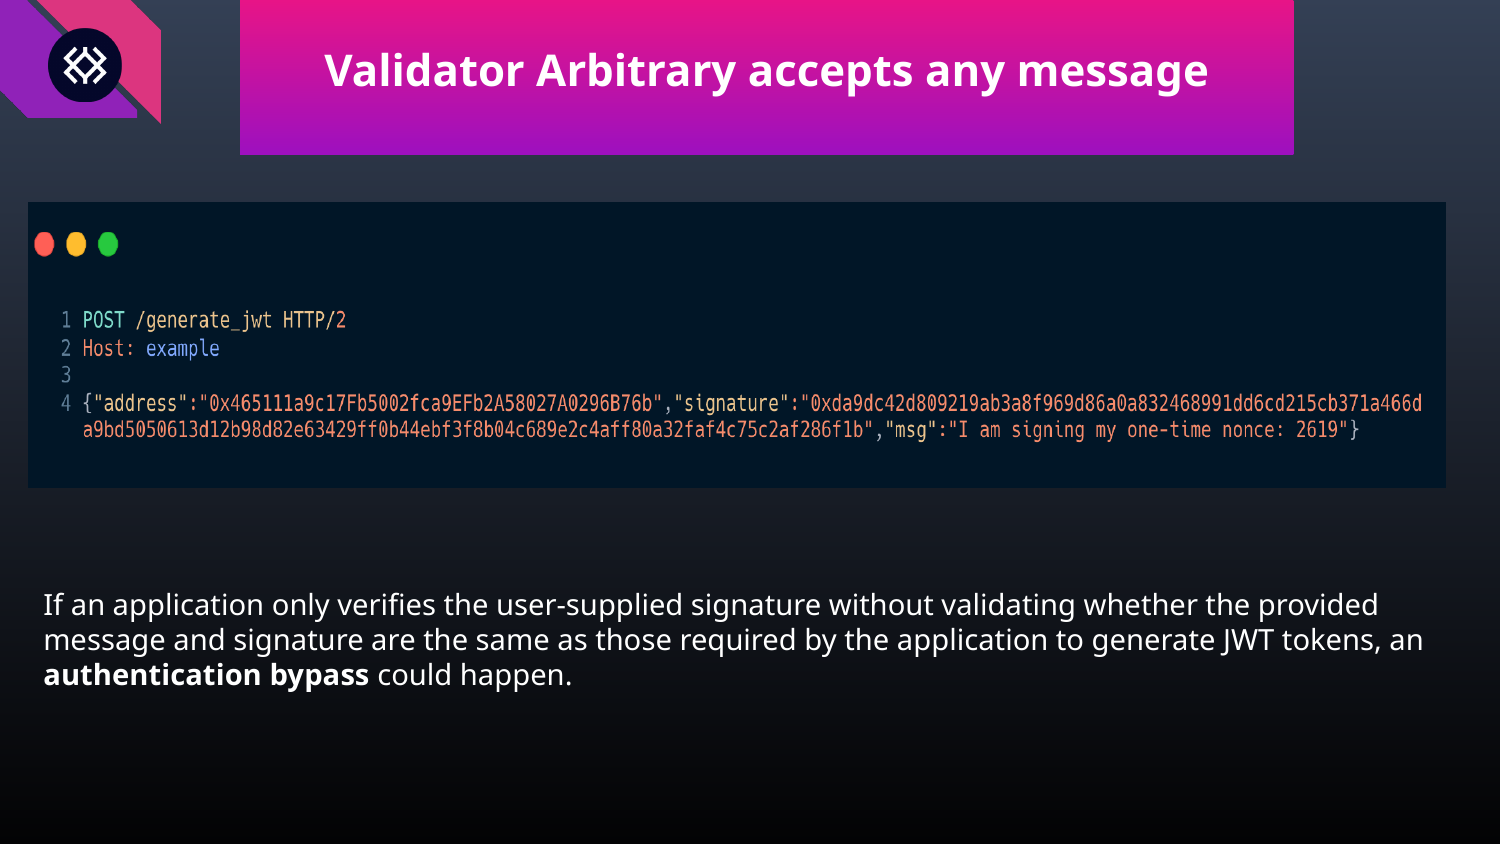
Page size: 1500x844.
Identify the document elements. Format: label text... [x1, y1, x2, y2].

picture [27, 201, 1446, 488]
picture [0, 0, 219, 190]
text_box If an application only verifies the user-supplied signature without validating whether the provided message and signature are the same as those required by the application to generate JWT tokens, an authentication bypass could happen. [28, 571, 1500, 707]
title Validator Arbitrary accepts any message [240, 0, 1294, 155]
